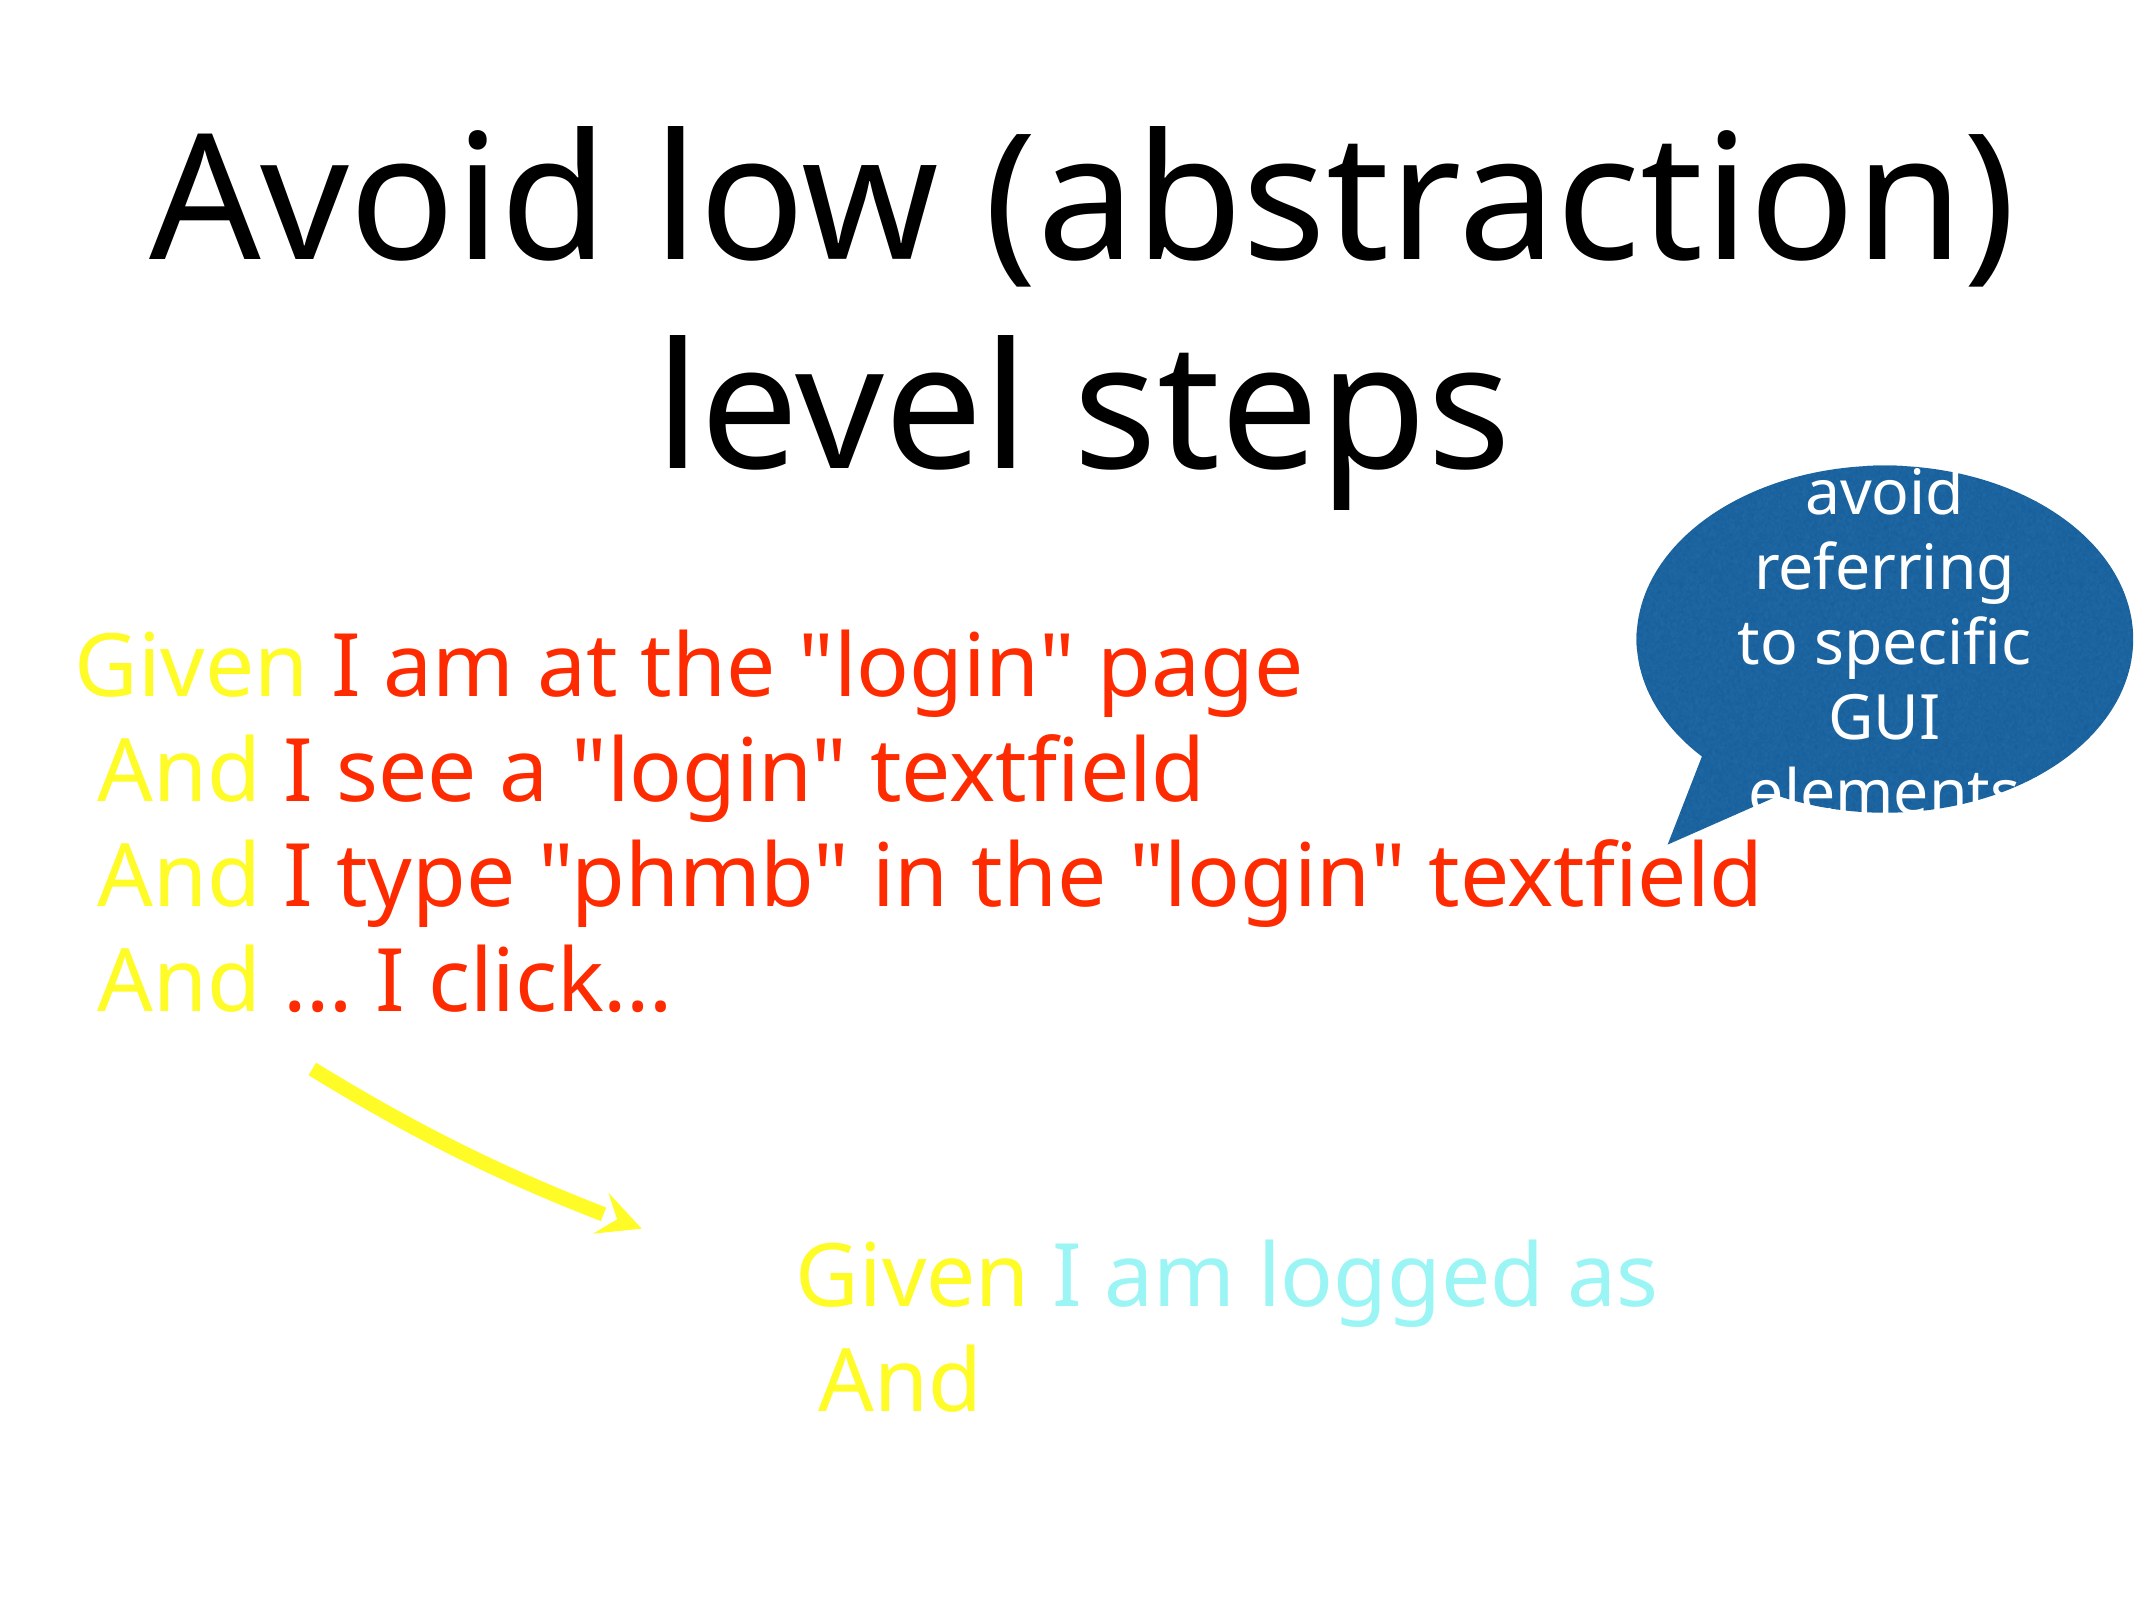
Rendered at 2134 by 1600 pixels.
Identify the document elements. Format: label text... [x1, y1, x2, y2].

text_box all that for a single step! [18, 1144, 554, 1371]
text_box Given I am logged as "admin" And I am at the… [719, 1210, 2018, 1437]
text_box [312, 1068, 468, 1144]
text_box [554, 1186, 642, 1231]
text_box Given I am at the "login" page And I see a "login" textfield And I type "phmb" in the "login" textfield And … I click… [0, 600, 1795, 1037]
title Avoid low (abstraction) level steps [95, 41, 2072, 547]
text_box avoid referring to specific GUI elements [1636, 465, 2134, 845]
